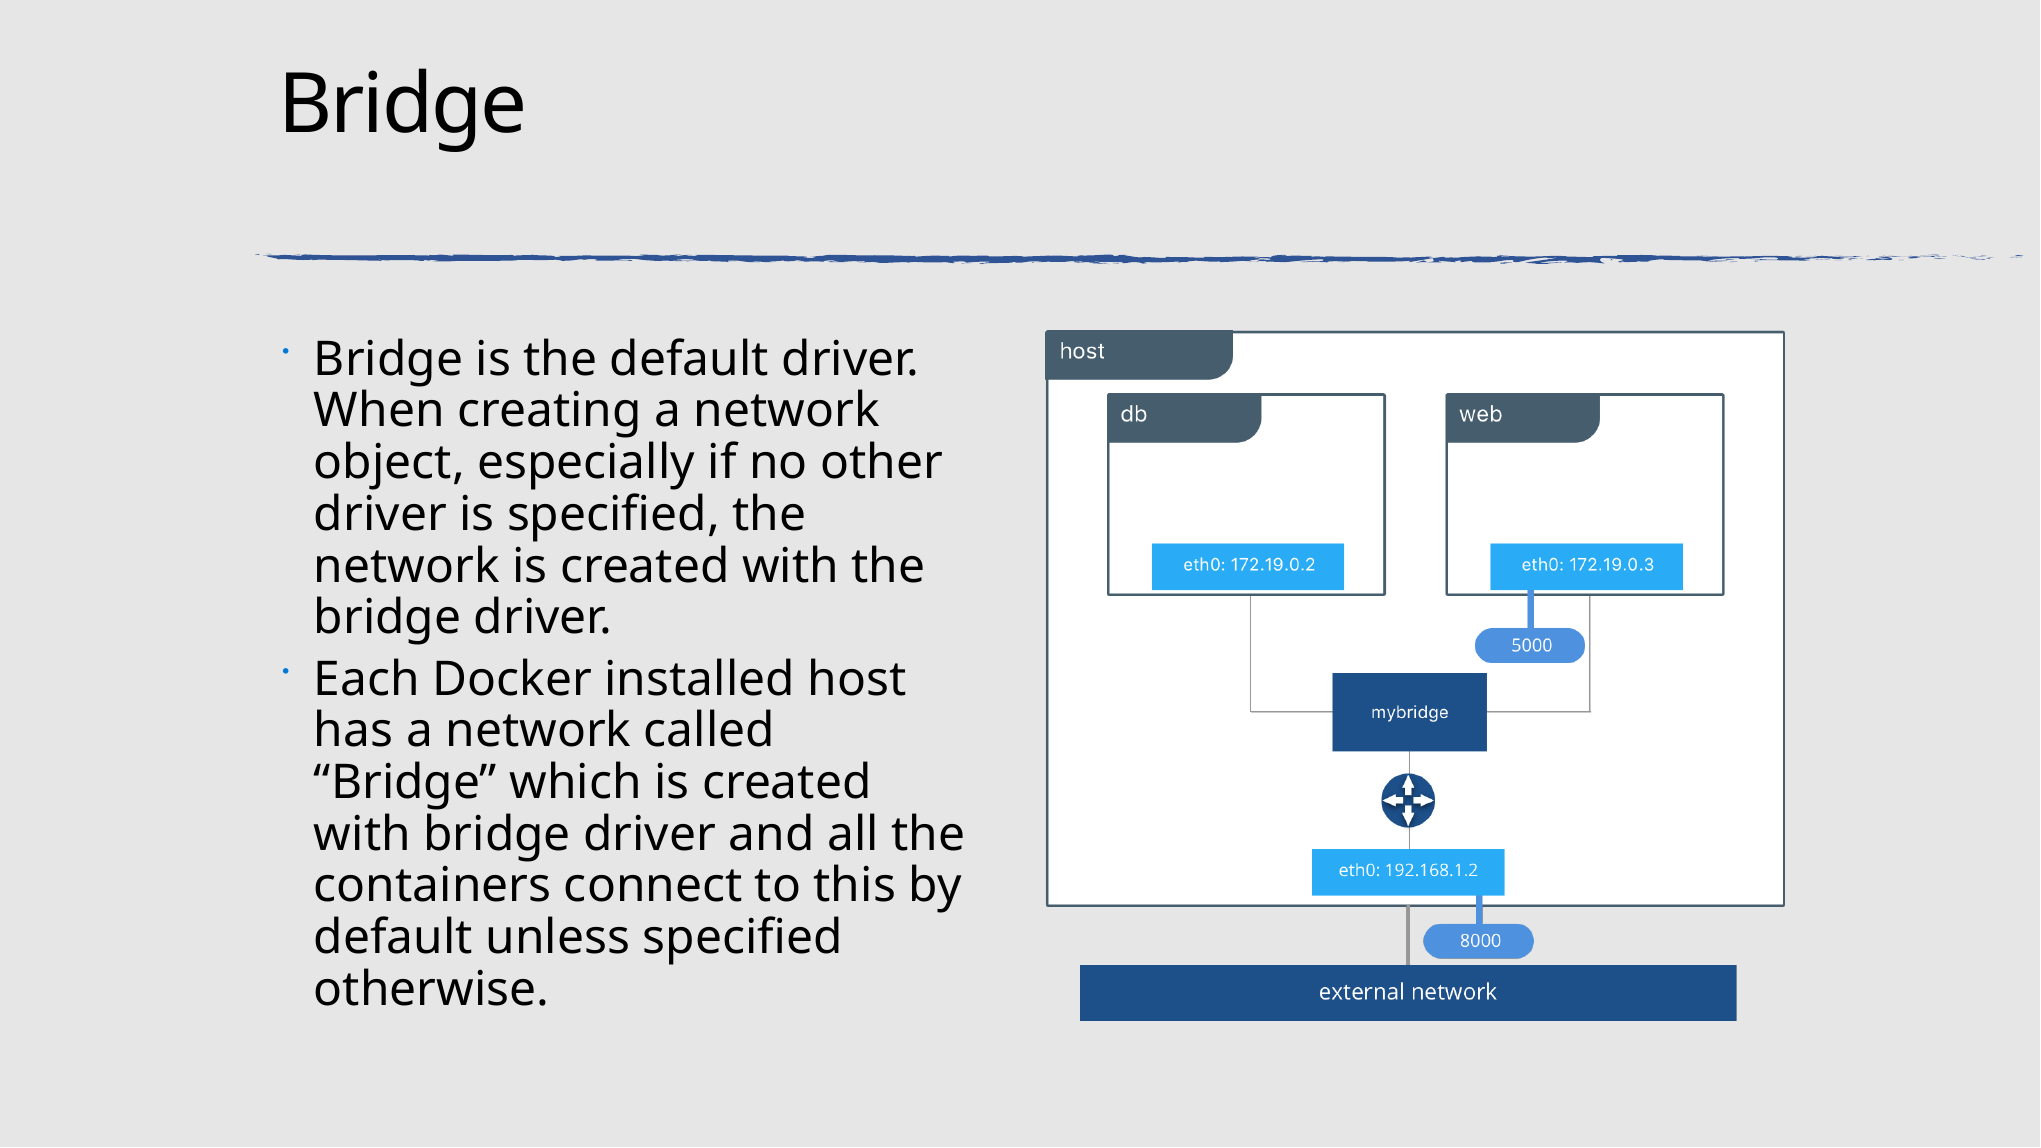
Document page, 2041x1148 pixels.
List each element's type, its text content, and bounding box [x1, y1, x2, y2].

list Bridge is the default driver. When creating a network object, especially if no other driver is specified, the network is created with the bridge driver. Each Docker installed host has a network called “Bridge” which is created with bridge driver and all the containers connect to this by default unless specified otherwise. [254, 318, 995, 1033]
title Bridge [254, 45, 1786, 217]
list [1045, 330, 1786, 1021]
